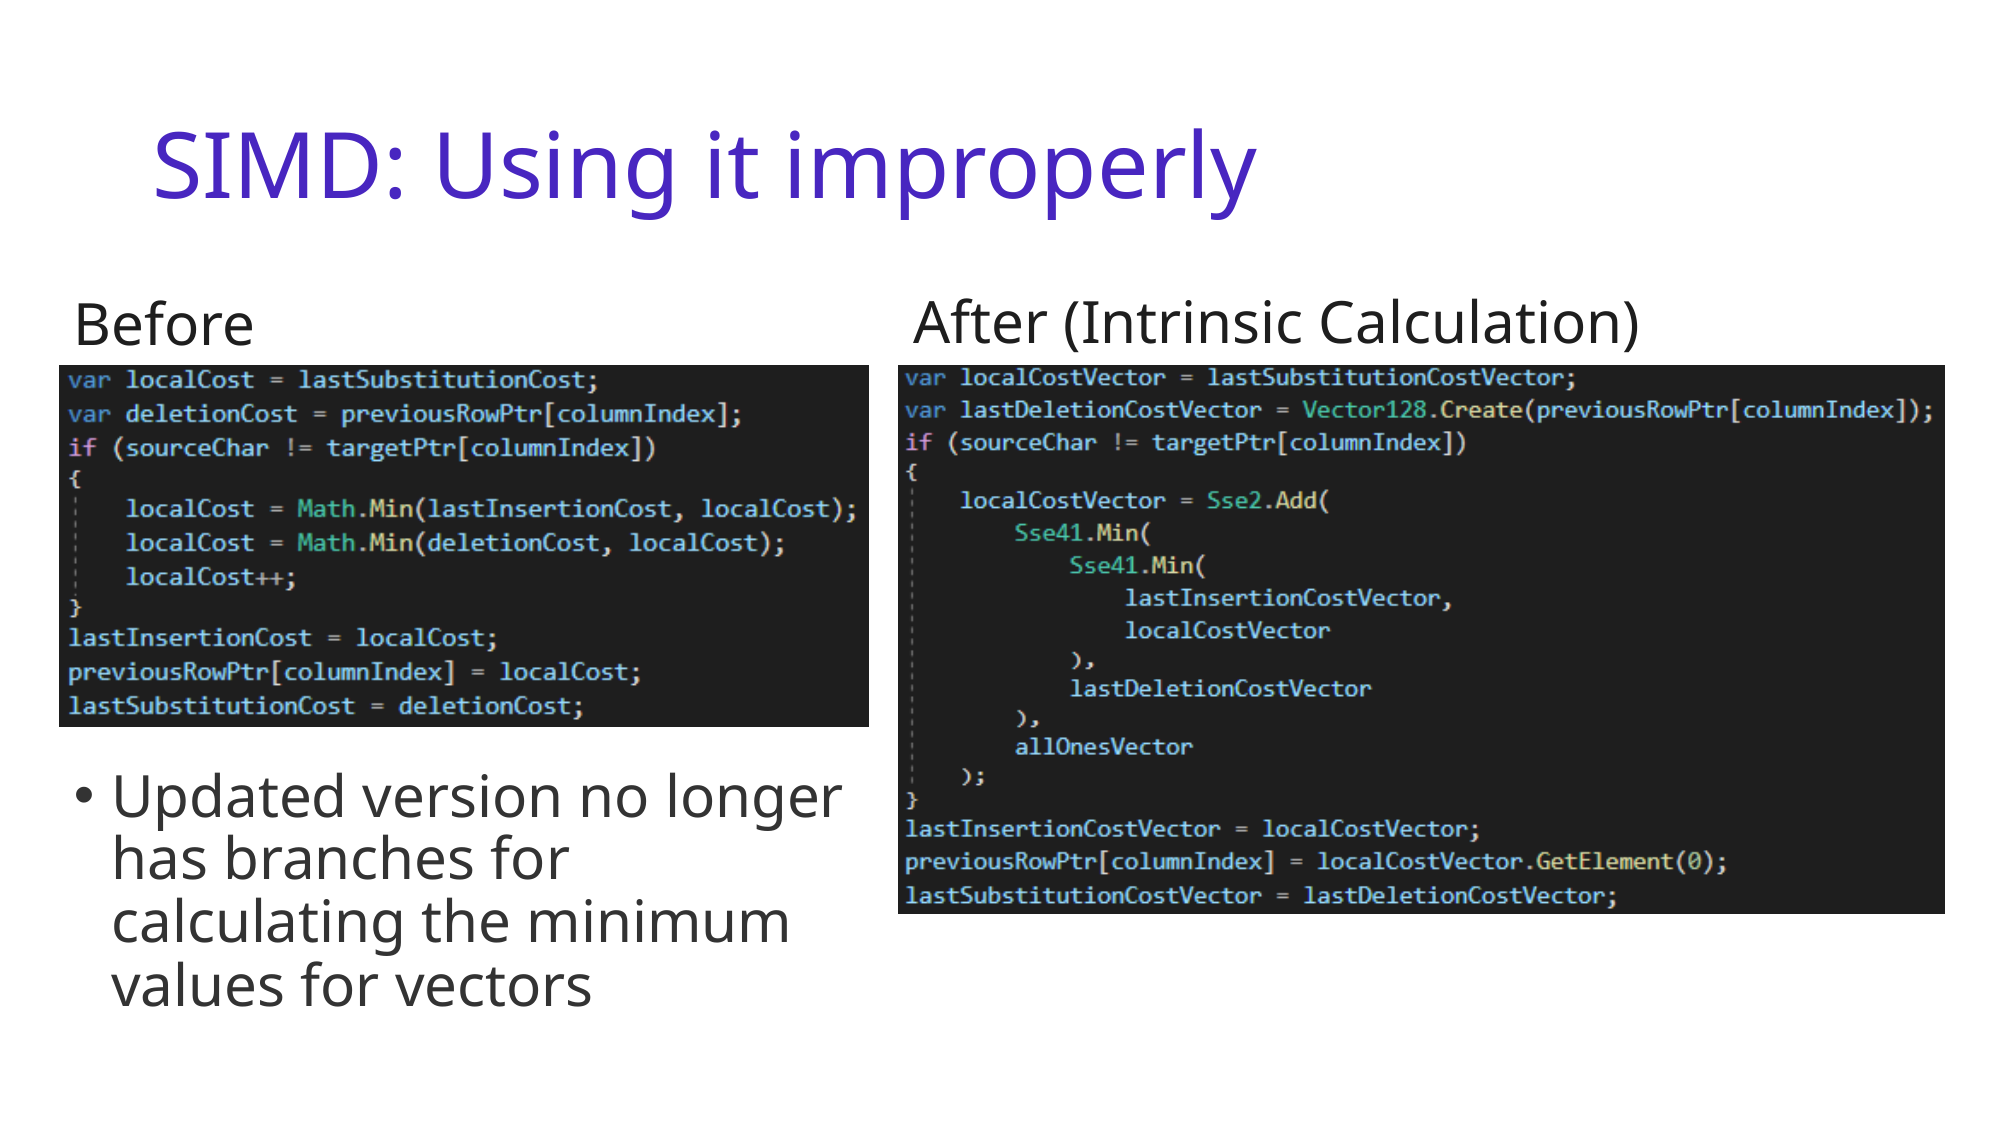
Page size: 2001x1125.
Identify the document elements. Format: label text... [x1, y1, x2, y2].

text_box After (Intrinsic Calculation) [898, 277, 1877, 363]
title SIMD: Using it improperly [137, 59, 1863, 278]
text_box Before [59, 279, 646, 365]
picture [59, 365, 869, 727]
picture [898, 365, 1945, 914]
list Updated version no longer has branches for calculating the minimum values for vectors [59, 759, 869, 1066]
